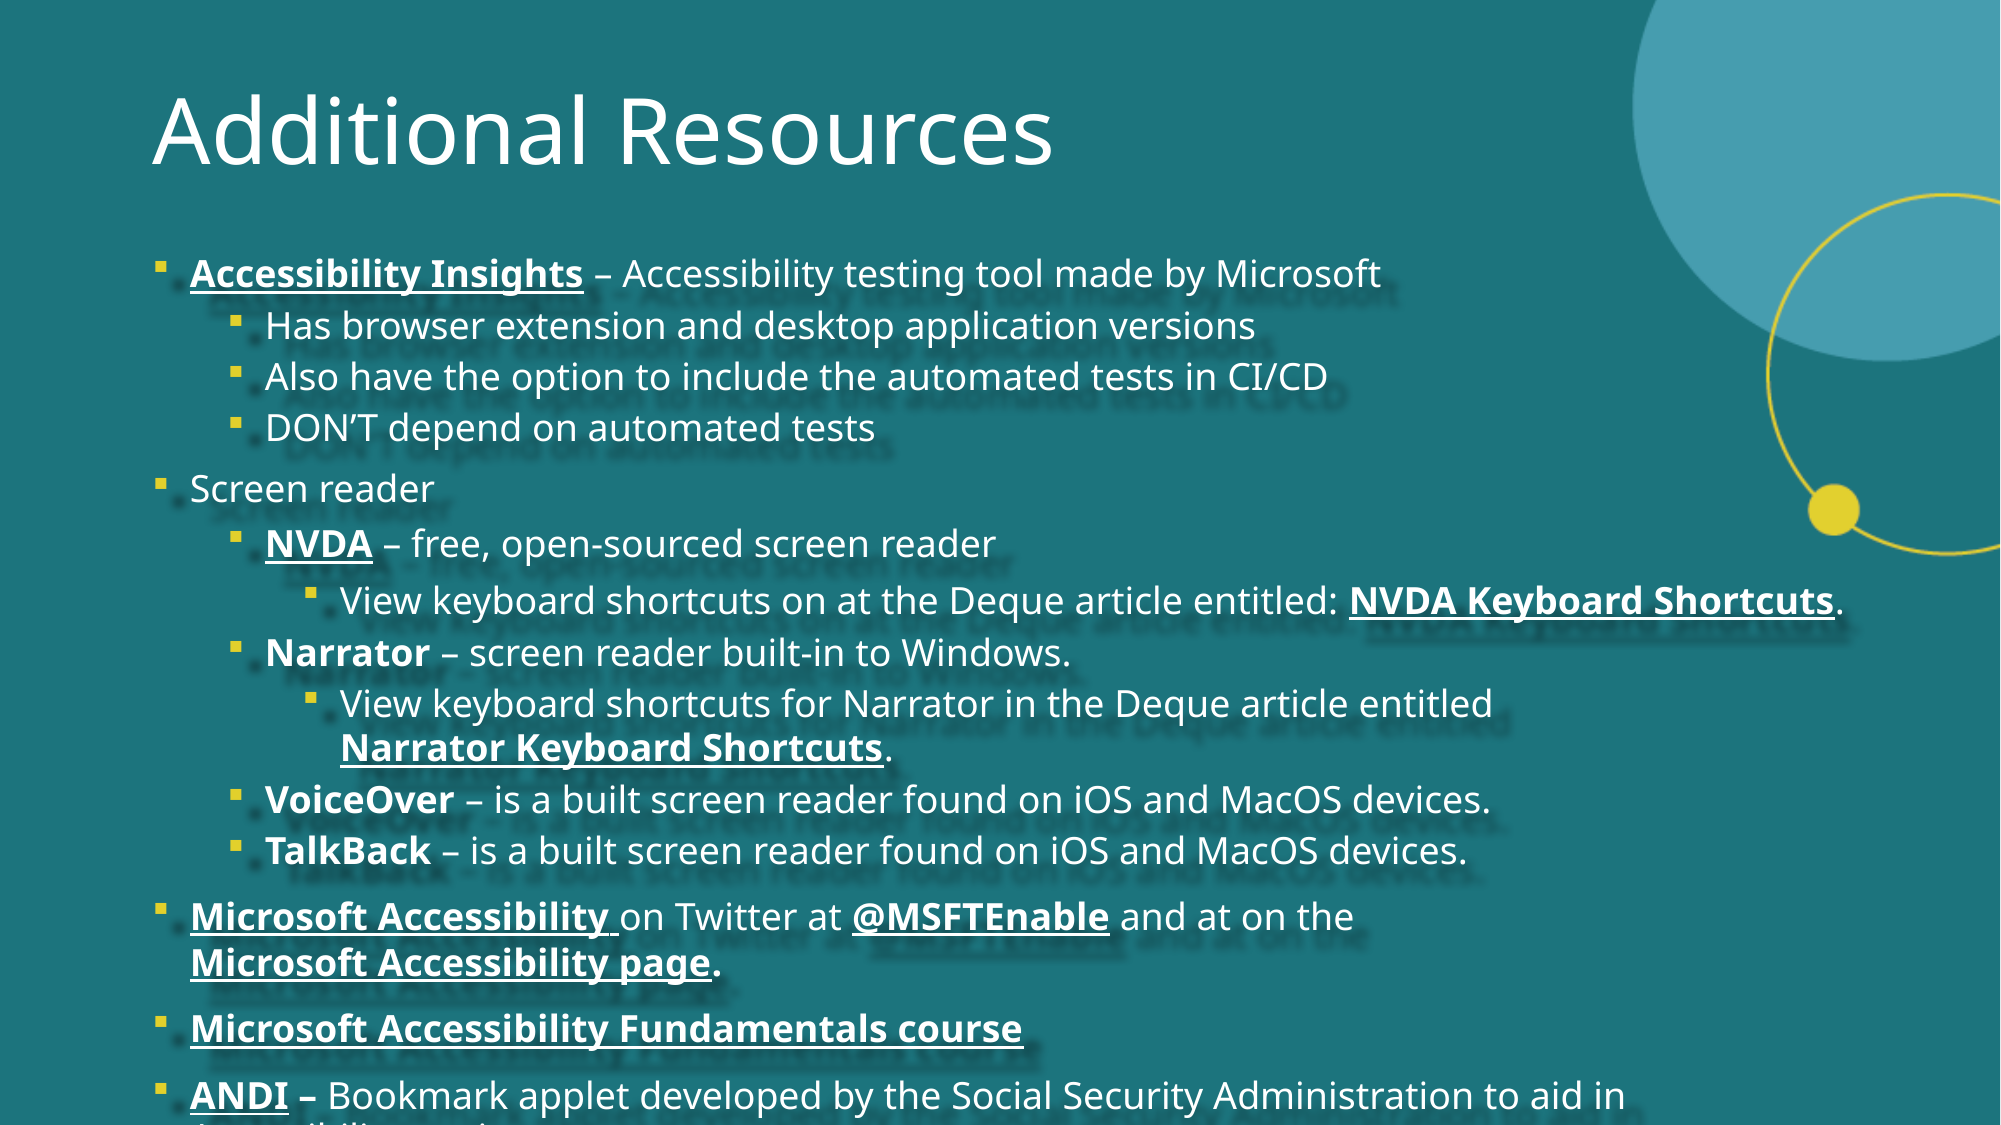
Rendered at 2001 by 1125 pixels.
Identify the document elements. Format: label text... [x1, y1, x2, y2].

title Additional Resources [137, 26, 1505, 243]
list Accessibility Insights – Accessibility testing tool made by Microsoft Has browser extension and desktop application versions Also have the option to include the automated tests in CI/CD DON’T depend on automated tests Screen reader NVDA – free, open-sourced screen reader View keyboard shortcuts on at the Deque article entitled: NVDA Keyboard Shortcuts. Narrator – screen reader built-in to Windows. View keyboard shortcuts for Narrator in the Deque article entitled Narrator Keyboard Shortcuts. VoiceOver – is a built screen reader found on iOS and MacOS devices. TalkBack – is a built screen reader found on iOS and MacOS devices. Microsoft Accessibility on Twitter at @MSFTEnable and at on the Microsoft Accessibility page. Microsoft Accessibility Fundamentals course ANDI – Bookmark applet developed by the Social Security Administration to aid in Accessibility testing. Accessibility - Erissa Duvall (corgidev.com) [137, 243, 1863, 1014]
picture [0, 0, 2001, 1125]
